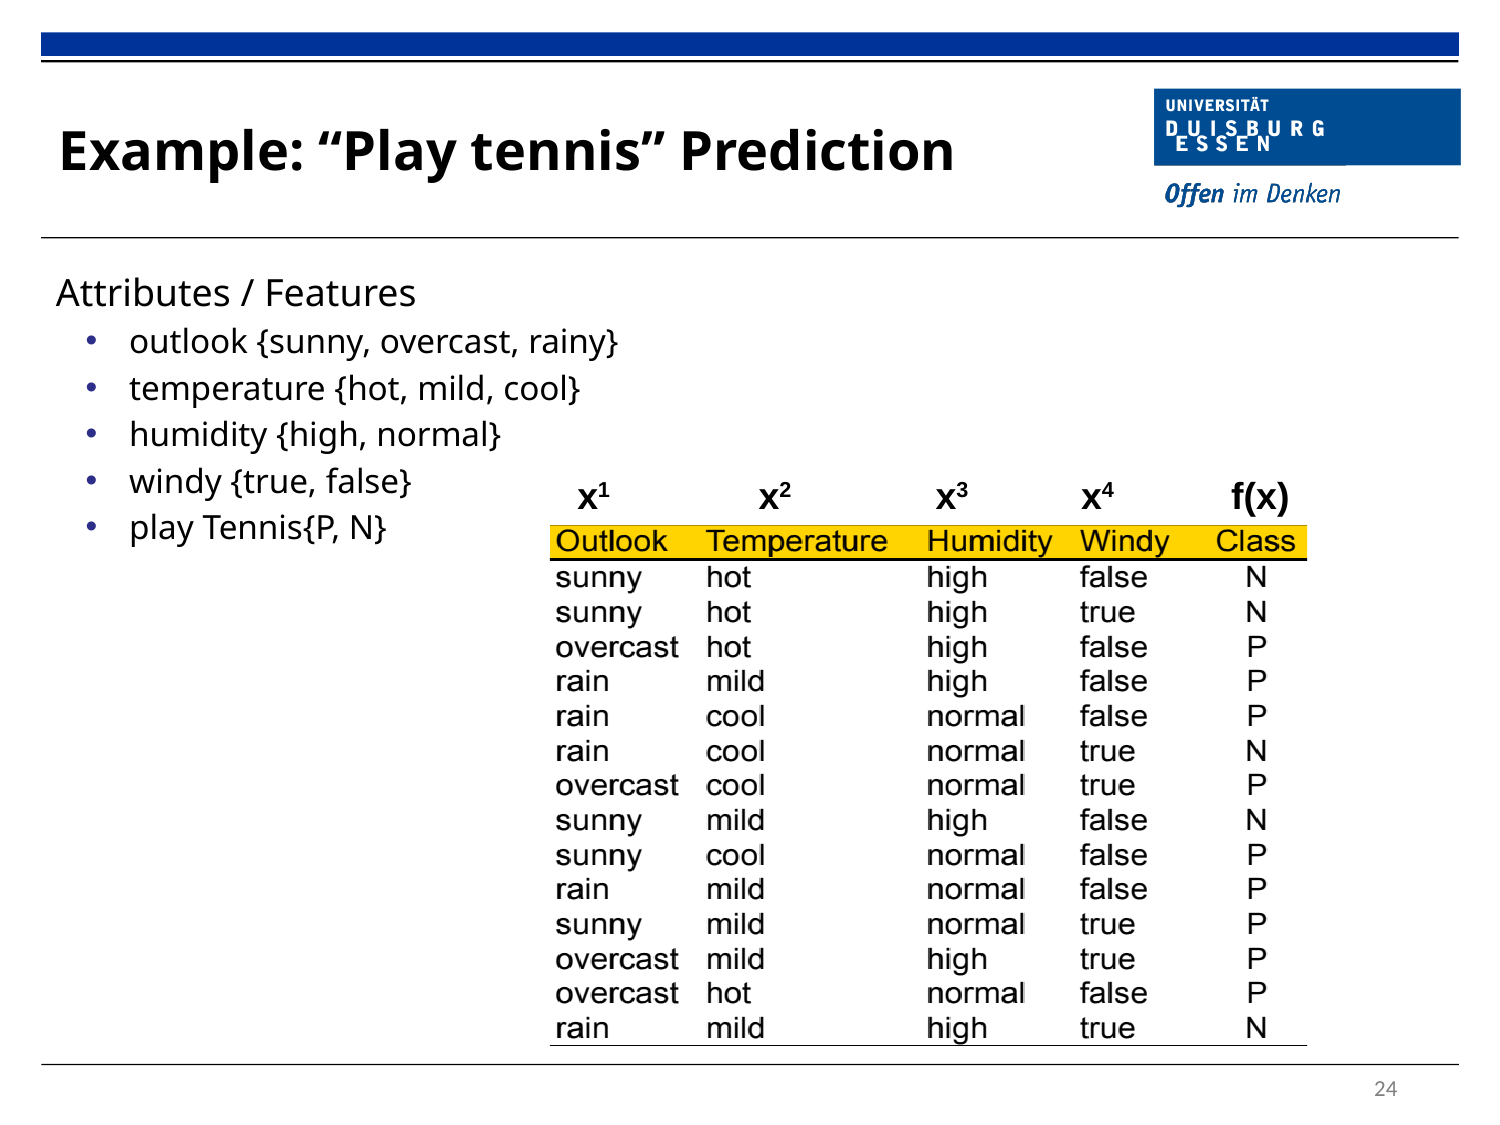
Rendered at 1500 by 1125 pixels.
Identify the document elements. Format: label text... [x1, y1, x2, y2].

list Attributes / Features outlook {sunny, overcast, rainy} temperature {hot, mild, cool} humidity {high, normal} windy {true, false} play Tennis{P, N} [41, 261, 1459, 563]
title Example: “Play tennis” Prediction [58, 79, 1126, 218]
picture [1154, 80, 1461, 213]
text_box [549, 524, 1308, 1047]
text_box x1 x2 x3 x4 f(x) [562, 464, 1313, 525]
